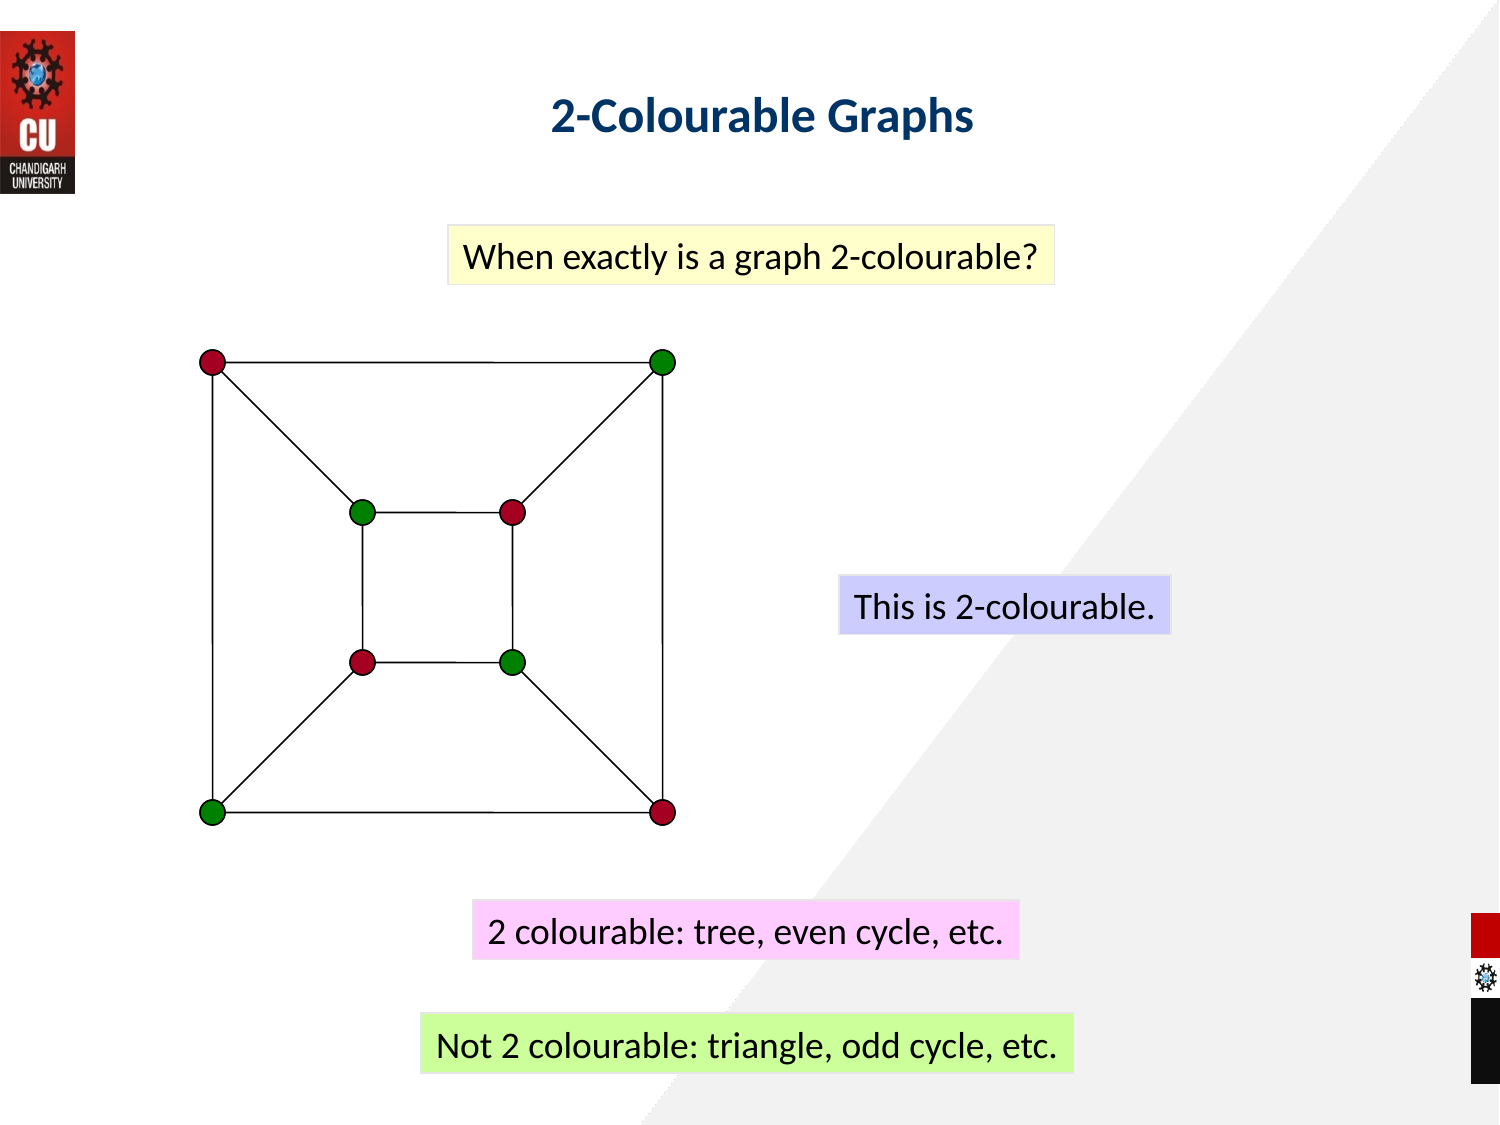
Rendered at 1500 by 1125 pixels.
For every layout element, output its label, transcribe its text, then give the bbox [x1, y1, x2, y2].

text_box [350, 500, 376, 526]
text_box [650, 800, 676, 826]
text_box [200, 350, 226, 376]
text_box [350, 650, 376, 676]
picture [0, 0, 1500, 1125]
text_box 2 colourable: tree, even cycle, etc. [472, 899, 1020, 960]
text_box [200, 800, 226, 826]
text_box [500, 500, 526, 526]
text_box When exactly is a graph 2-colourable? [448, 224, 1055, 285]
text_box 2-Colourable Graphs [535, 74, 990, 150]
text_box This is 2-colourable. [839, 574, 1171, 635]
text_box [650, 350, 676, 376]
text_box [500, 650, 526, 676]
text_box Not 2 colourable: triangle, odd cycle, etc. [421, 1013, 1074, 1073]
